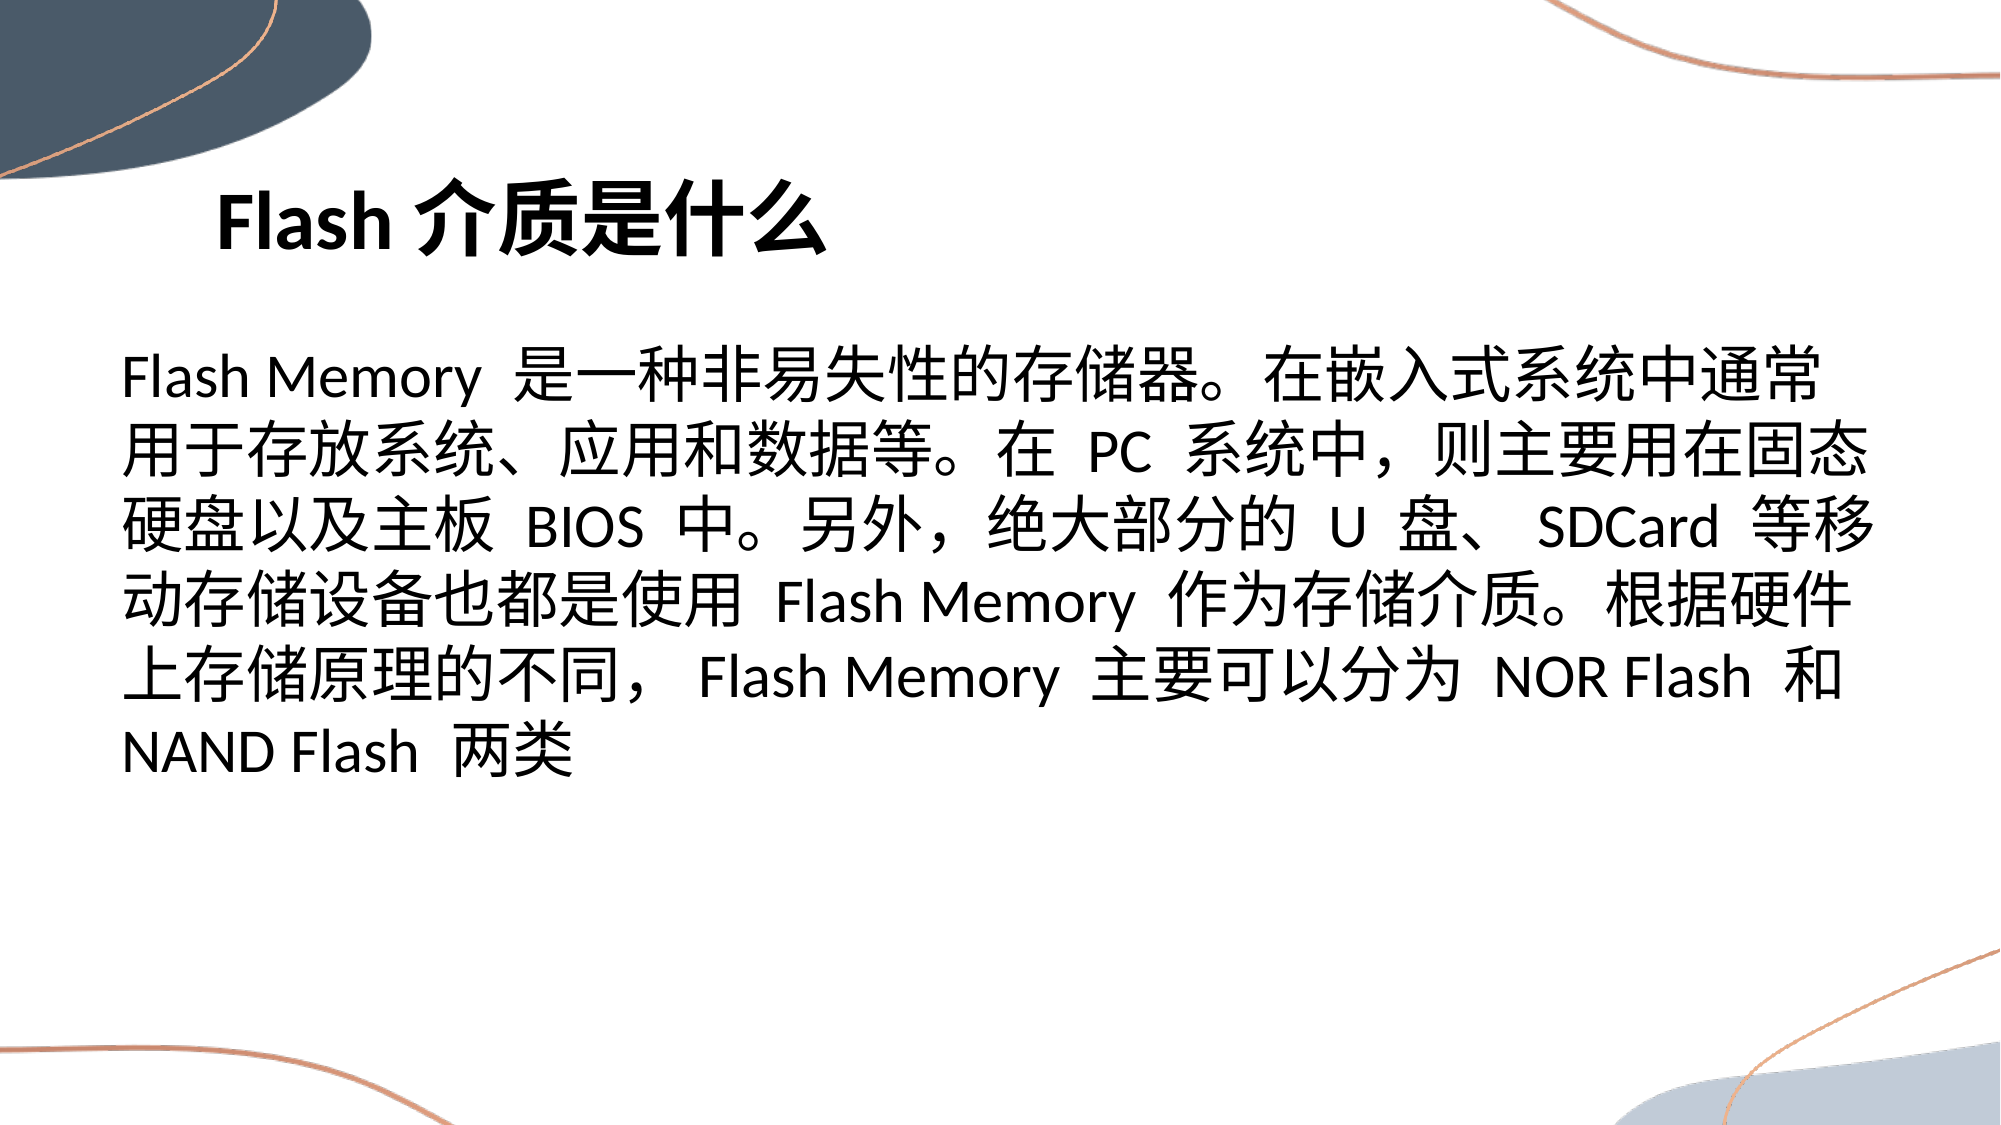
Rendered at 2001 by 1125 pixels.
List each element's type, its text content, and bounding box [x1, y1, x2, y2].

picture [0, 1018, 478, 1125]
picture [1522, 0, 2001, 107]
text_box Flash Memory 是一种非易失性的存储器。在嵌入式系统中通常用于存放系统、应用和数据等。在 PC 系统中，则主要用在固态硬盘以及主板 BIOS 中。另外，绝大部分的 U 盘、SDCard 等移动存储设备也都是使用 Flash Memory 作为存储介质。根据硬件上存储原理的不同，Flash Memory 主要可以分为 NOR Flash 和 NAND Flash 两类 [106, 327, 1894, 793]
picture [0, 0, 372, 207]
text_box Flash介质是什么 [201, 158, 917, 274]
picture [1603, 918, 2001, 1125]
